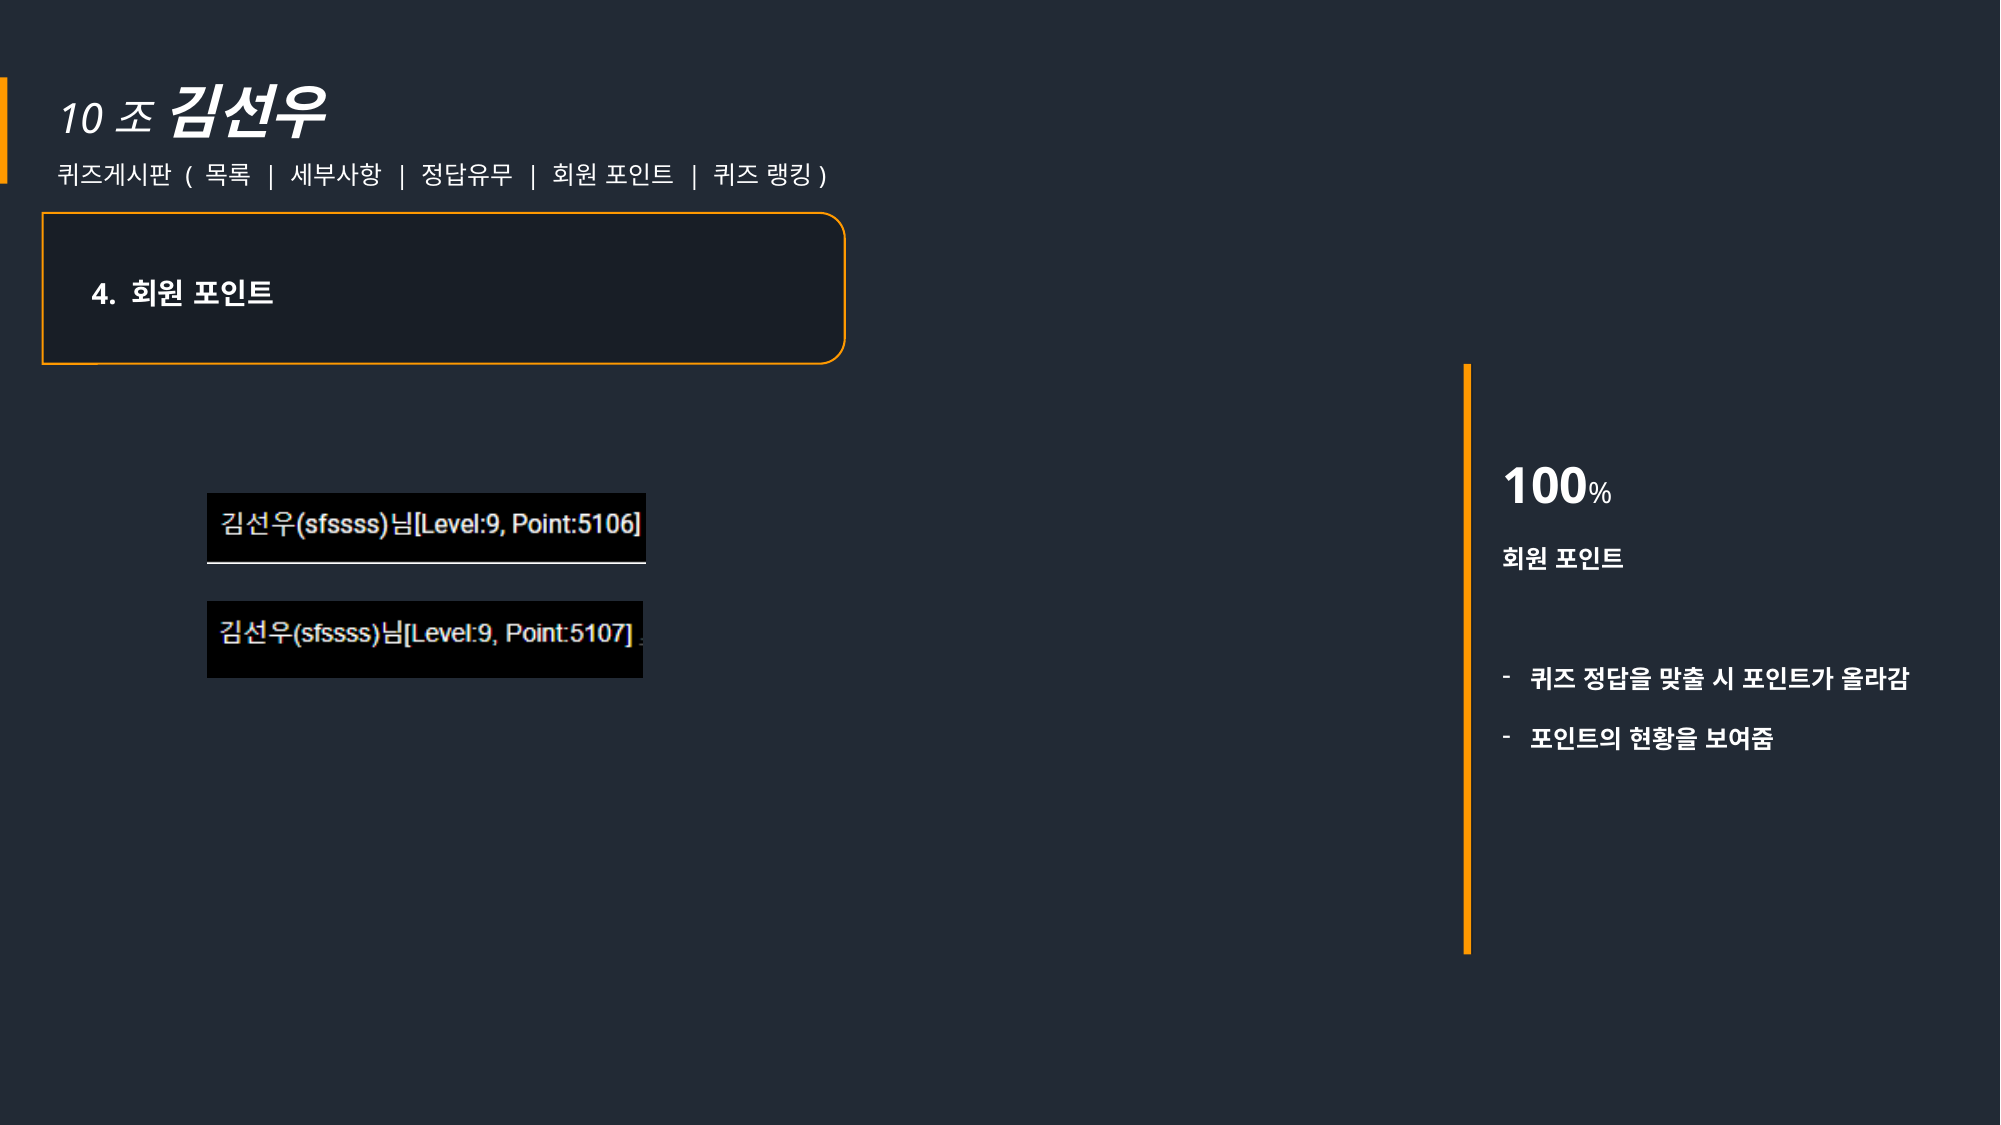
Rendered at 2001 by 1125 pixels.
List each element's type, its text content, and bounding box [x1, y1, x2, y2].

text_box [1463, 363, 1472, 955]
text_box [0, 76, 8, 185]
picture [207, 493, 646, 564]
picture [207, 601, 643, 678]
text_box [41, 211, 846, 365]
text_box 100% 회원 포인트 퀴즈 정답을 맞출 시 포인트가 올라감 포인트의 현황을 보여줌 [1487, 446, 1934, 761]
text_box 4. 회원 포인트 [76, 250, 692, 318]
text_box 10조 김선우 퀴즈게시판 ( 목록 | 세부사항 | 정답유무 | 회원 포인트 | 퀴즈 랭킹) [42, 32, 948, 198]
